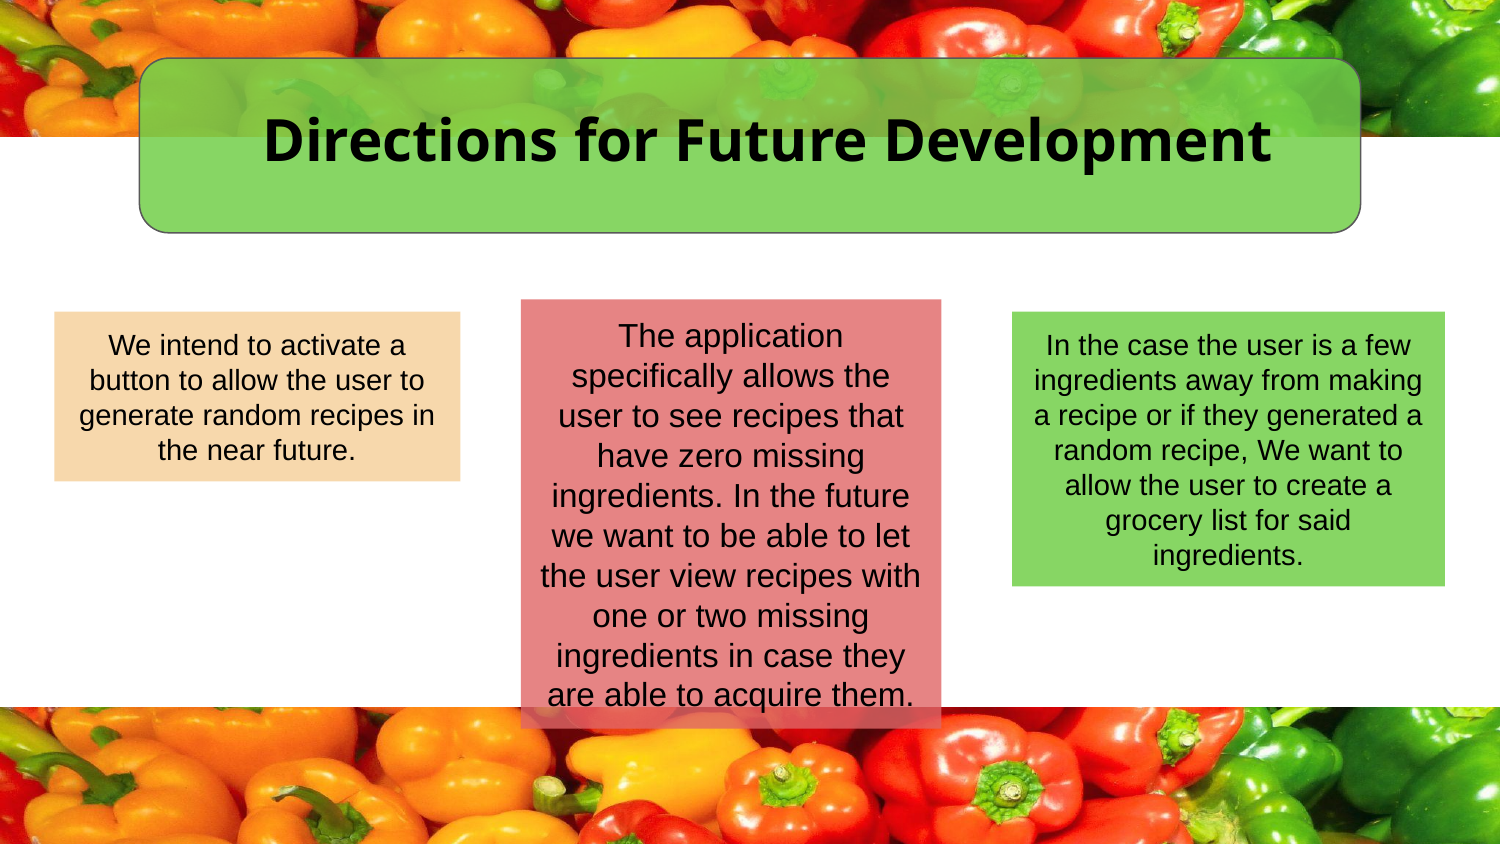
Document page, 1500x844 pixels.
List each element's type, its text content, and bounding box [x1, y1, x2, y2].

text_box [139, 183, 1361, 233]
title Directions for Future Development [67, 146, 1468, 183]
picture [0, 706, 1500, 844]
text_box The application specifically allows the user to see recipes that have zero missing ingredients. In the future we want to be able to let the user view recipes with one or two missing ingredients in case they are able to acquire them. [520, 299, 942, 705]
text_box In the case the user is a few ingredients away from making a recipe or if they generated a random recipe, We want to allow the user to create a grocery list for said ingredients. [1012, 311, 1445, 587]
text_box We intend to activate a button to allow the user to generate random recipes in the near future. [54, 311, 461, 482]
picture [0, 0, 1500, 137]
